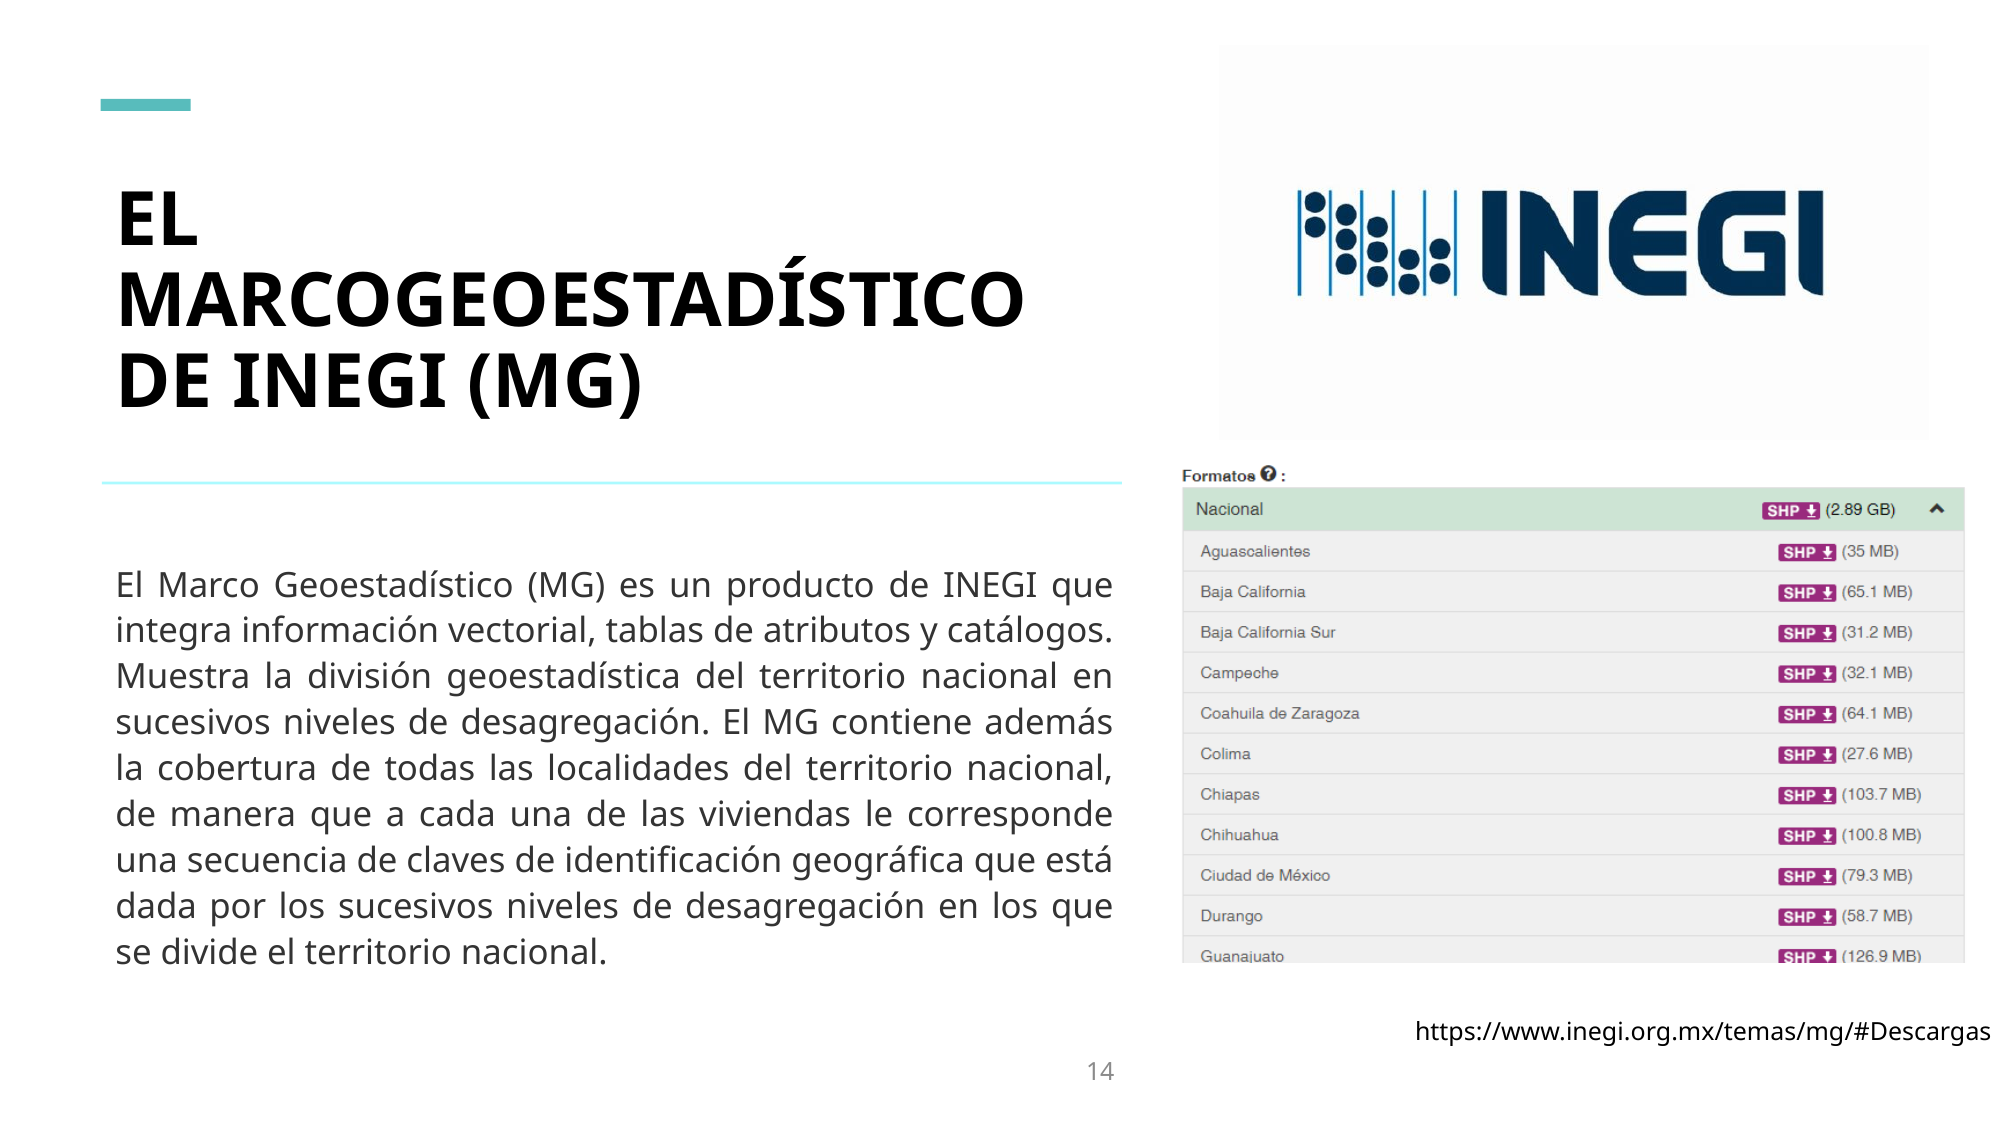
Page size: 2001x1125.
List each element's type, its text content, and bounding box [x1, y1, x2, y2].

picture [1171, 456, 1988, 963]
slide_number 14 [919, 1042, 1130, 1103]
text_box https://www.inegi.org.mx/temas/mg/#Descargas [1400, 1008, 2000, 1054]
list El Marco Geoestadístico (MG) es un producto de INEGI que integra información vectorial, tablas de atributos y catálogos. Muestra la división geoestadística del territorio nacional en sucesivos niveles de desagregación. El MG contiene además la cobertura de todas las localidades del territorio nacional, de manera que a cada una de las viviendas le corresponde una secuencia de claves de identificación geográfica que está dada por los sucesivos niveles de desagregación en los que se divide el territorio nacional. [100, 550, 1130, 1014]
title EL MARCOGEOESTADÍSTICO DE INEGI (MG) [100, 178, 1130, 431]
picture [1219, 45, 1929, 440]
